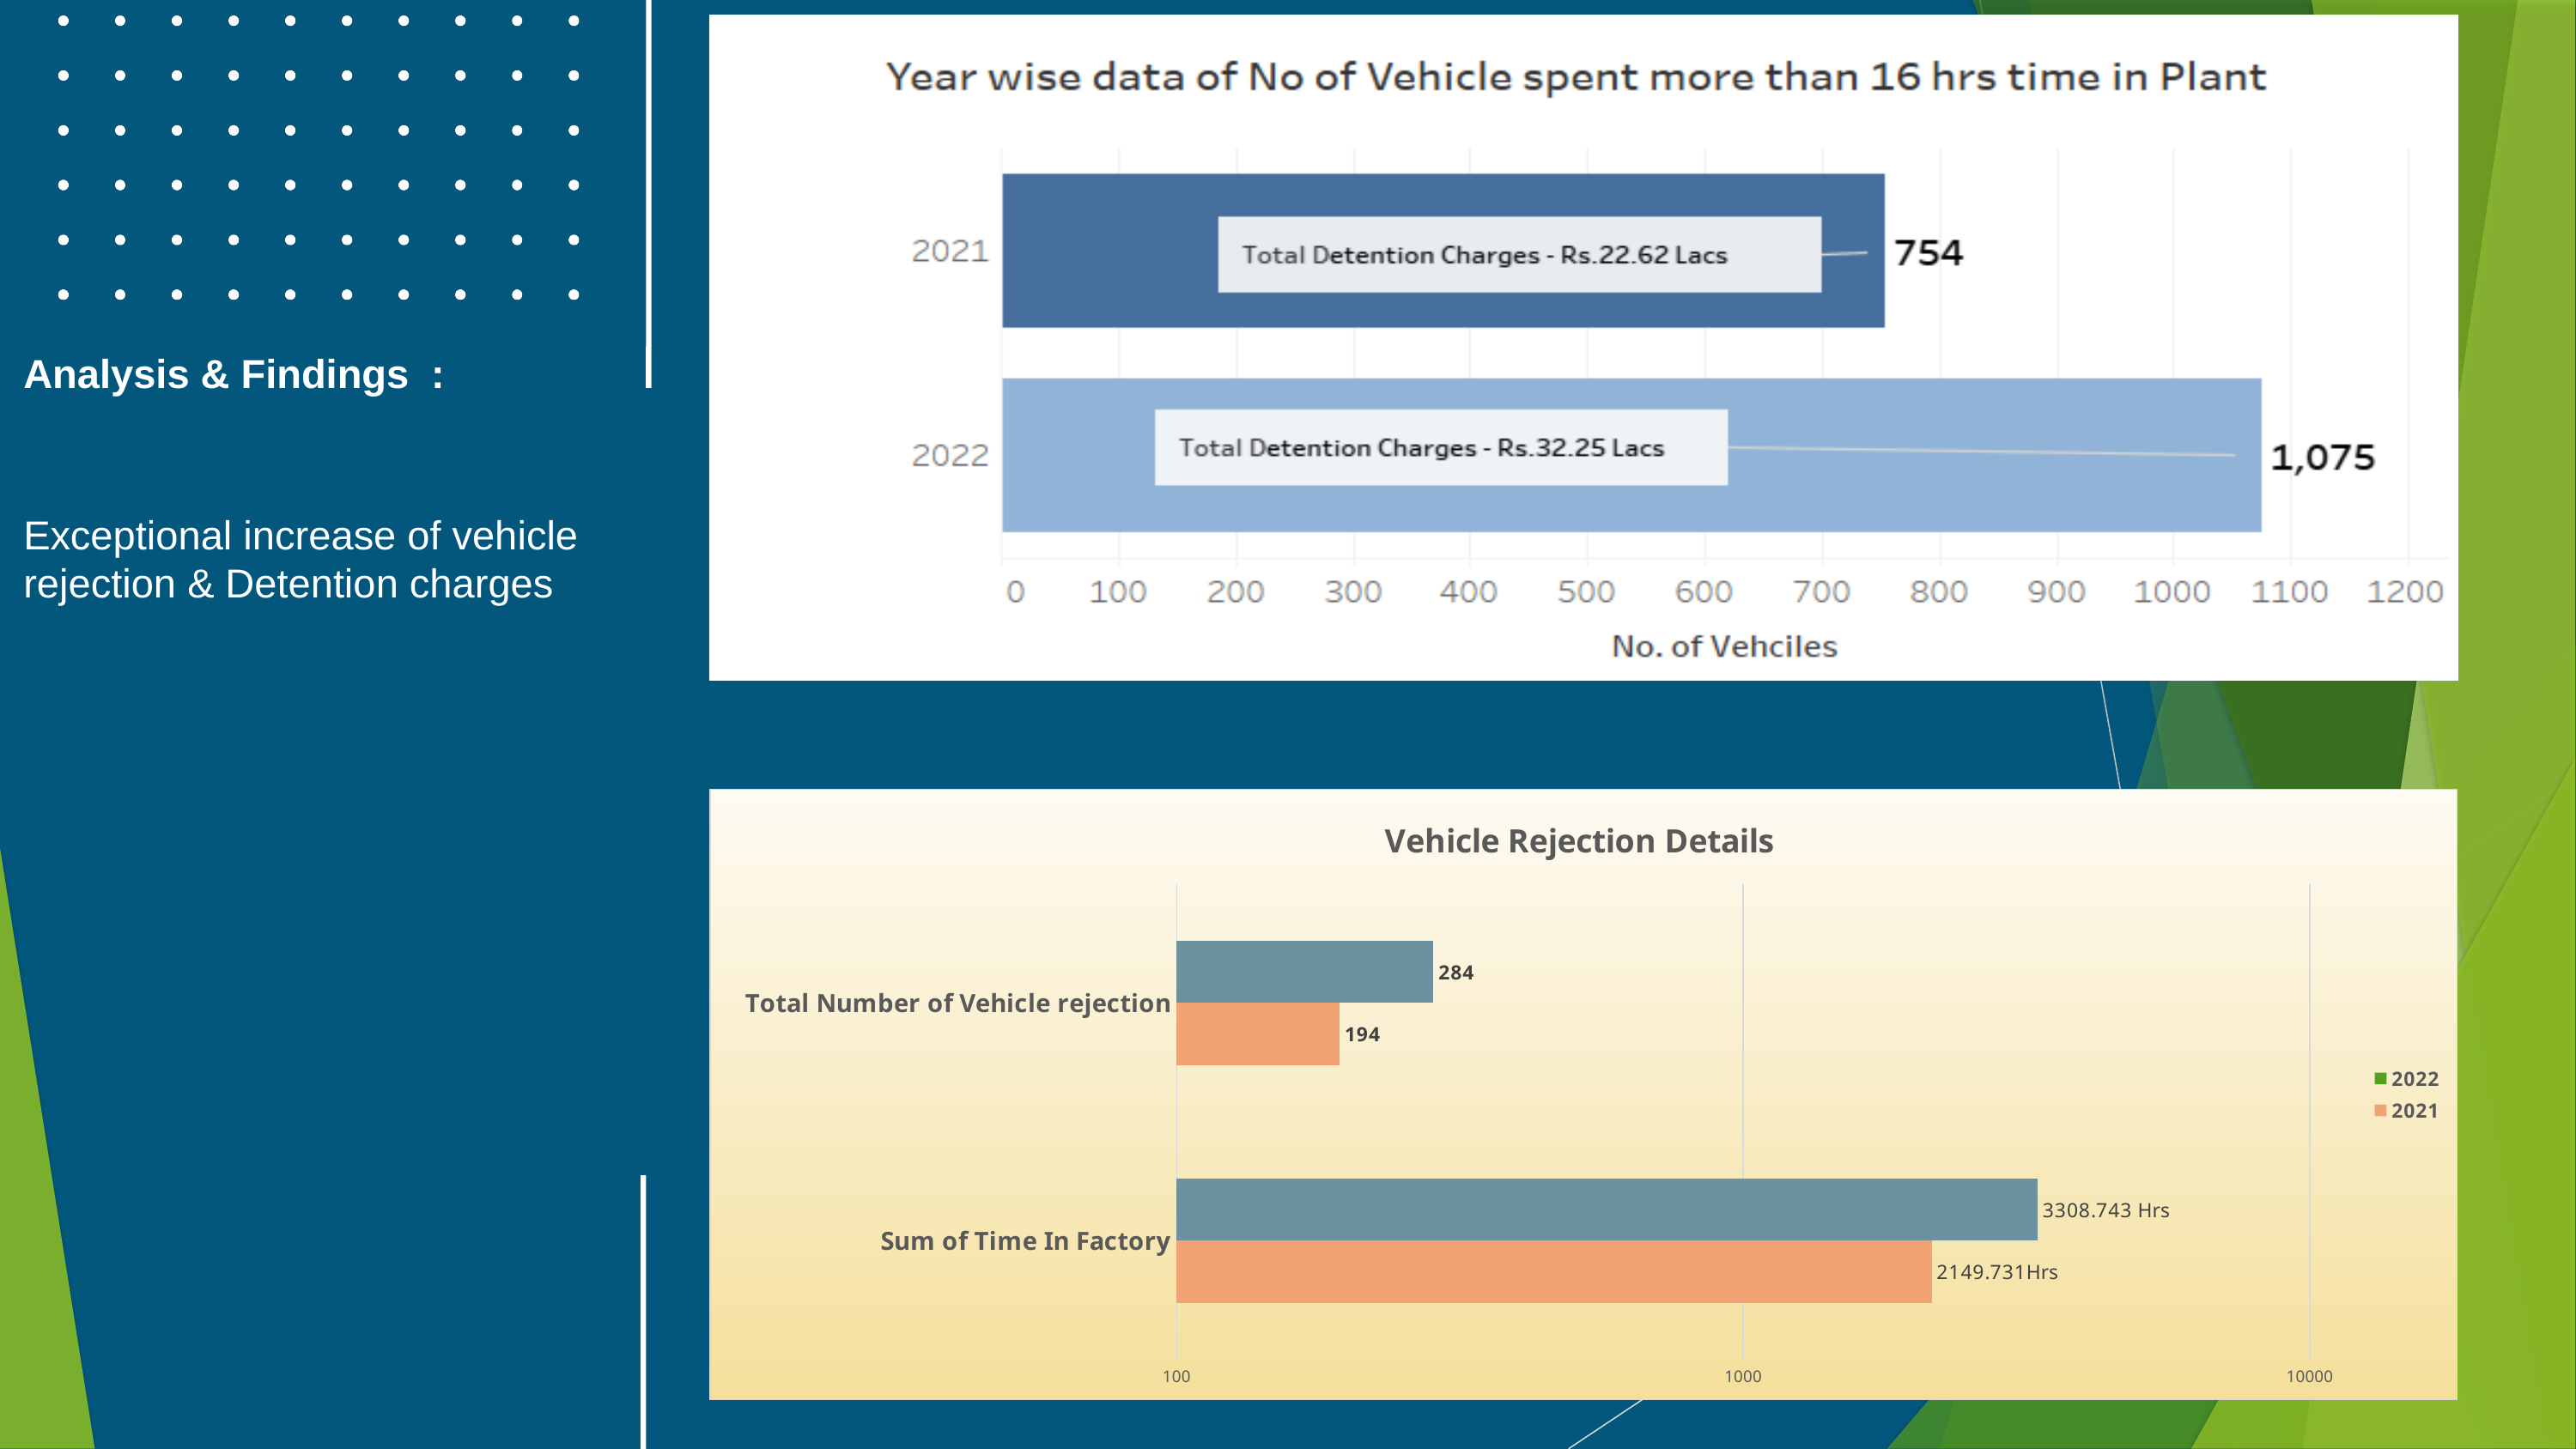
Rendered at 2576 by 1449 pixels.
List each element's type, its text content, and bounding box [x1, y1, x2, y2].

picture [456, 16, 465, 26]
picture [513, 180, 522, 190]
picture [399, 16, 409, 26]
picture [710, 14, 2458, 681]
picture [399, 125, 409, 136]
picture [285, 235, 295, 245]
picture [116, 180, 125, 190]
picture [116, 16, 125, 26]
picture [58, 70, 68, 80]
picture [116, 235, 125, 245]
picture [399, 290, 409, 300]
picture [456, 70, 465, 80]
picture [58, 235, 68, 245]
picture [513, 235, 522, 245]
picture [229, 16, 239, 26]
picture [116, 70, 125, 80]
picture [343, 290, 352, 300]
picture [343, 180, 352, 190]
picture [456, 235, 465, 245]
picture [456, 290, 465, 300]
picture [229, 125, 239, 135]
picture [286, 16, 295, 26]
picture [173, 16, 182, 26]
picture [229, 180, 239, 190]
chart [708, 788, 2458, 1401]
picture [229, 235, 239, 245]
picture [343, 235, 352, 245]
picture [569, 70, 579, 80]
picture [569, 16, 579, 26]
picture [58, 290, 68, 300]
picture [456, 125, 465, 136]
picture [343, 70, 352, 80]
picture [286, 70, 295, 80]
text_box Analysis & Findings : Exceptional increase of vehicle rejection & Detention charges [23, 340, 641, 776]
picture [172, 290, 182, 300]
picture [399, 70, 409, 80]
picture [343, 16, 352, 26]
picture [116, 126, 125, 135]
picture [456, 180, 465, 190]
picture [399, 235, 409, 245]
picture [173, 125, 182, 135]
picture [513, 290, 522, 300]
picture [229, 290, 239, 300]
picture [116, 290, 125, 300]
picture [569, 290, 579, 300]
picture [58, 16, 68, 26]
picture [172, 235, 182, 245]
picture [173, 70, 182, 80]
picture [229, 70, 239, 80]
picture [399, 180, 409, 190]
picture [569, 125, 579, 136]
picture [343, 125, 352, 136]
picture [569, 235, 579, 245]
picture [58, 125, 68, 135]
picture [286, 290, 295, 300]
picture [513, 16, 522, 26]
picture [513, 70, 522, 80]
picture [286, 125, 295, 135]
picture [569, 180, 579, 190]
picture [513, 125, 522, 136]
picture [172, 180, 182, 190]
picture [286, 180, 295, 190]
picture [58, 180, 68, 190]
